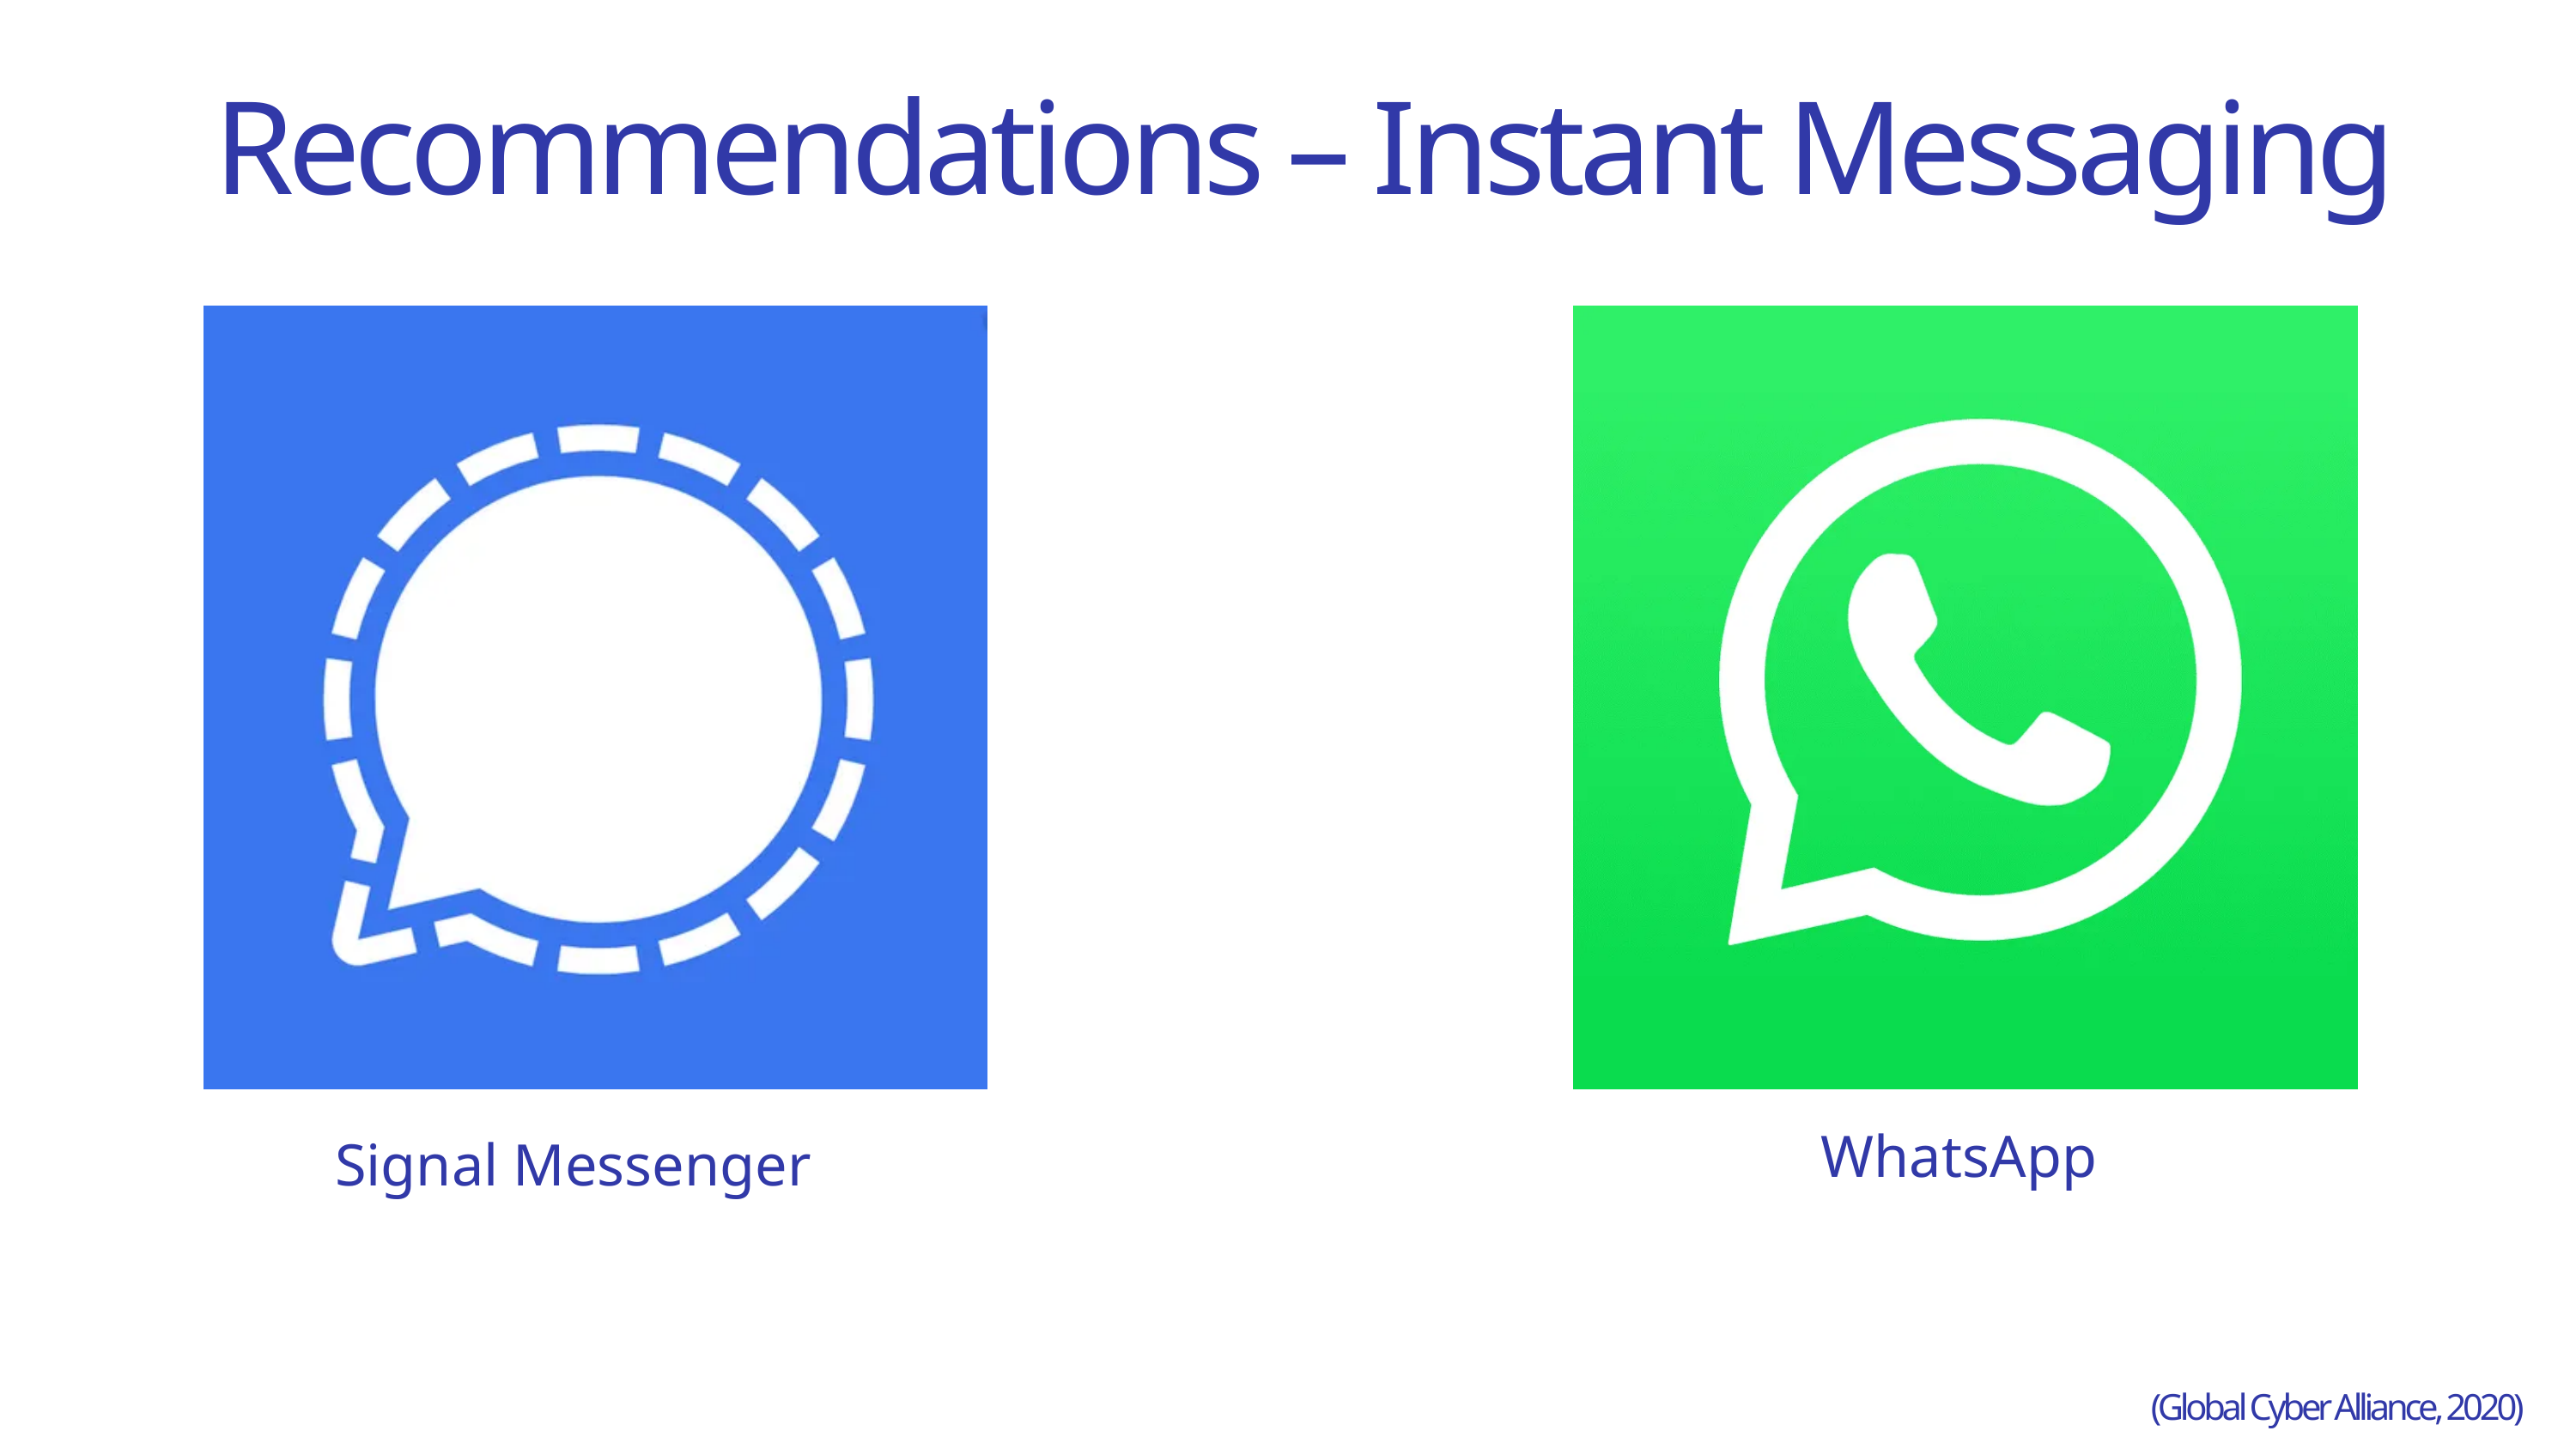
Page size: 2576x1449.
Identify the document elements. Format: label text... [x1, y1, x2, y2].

text_box (Global Cyber Alliance, 2020) [2081, 1325, 2576, 1428]
text_box Recommendations – Instant Messaging [151, 76, 2458, 221]
text_box Signal Messenger [321, 1122, 848, 1204]
picture [204, 305, 988, 1089]
picture [1573, 305, 2358, 1089]
text_box WhatsApp [1807, 1113, 2335, 1196]
